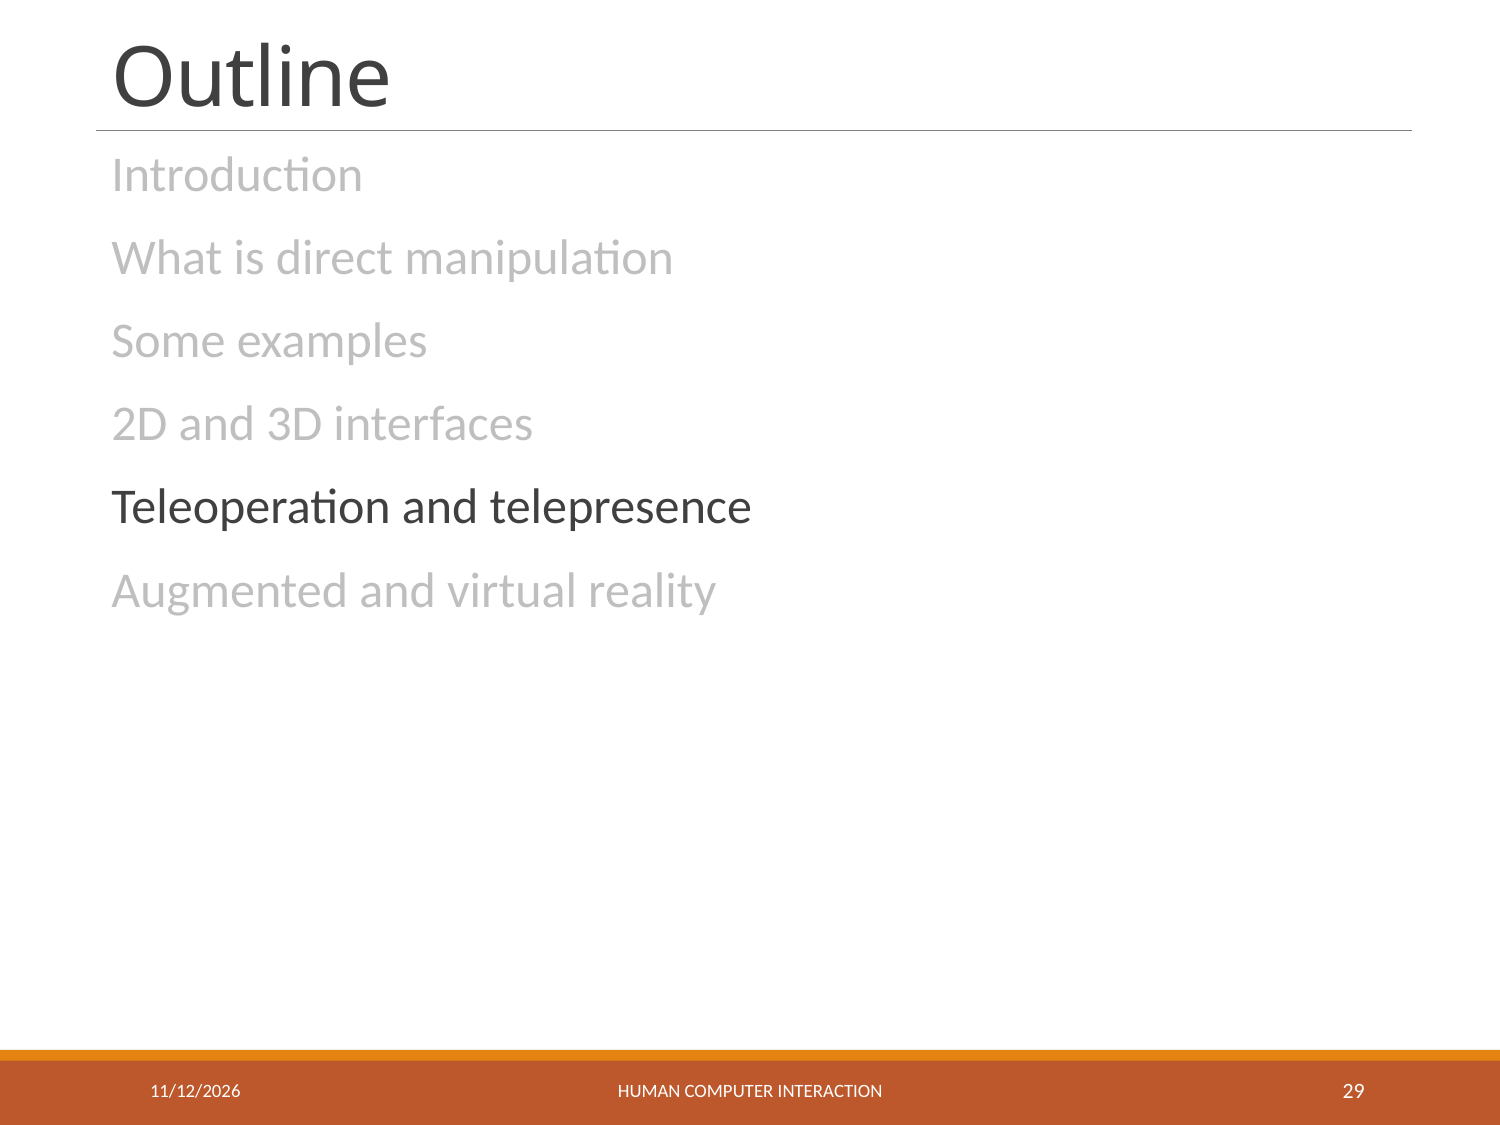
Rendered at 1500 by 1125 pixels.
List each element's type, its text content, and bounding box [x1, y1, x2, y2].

slide_number 29 [1218, 1059, 1380, 1120]
title Outline [96, 19, 1413, 131]
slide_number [135, 1059, 440, 1120]
list Introduction What is direct manipulation Some examples 2D and 3D interfaces Teleoperation and telepresence Augmented and virtual reality [96, 140, 1413, 1034]
footer Human Computer Interaction [453, 1059, 1047, 1120]
